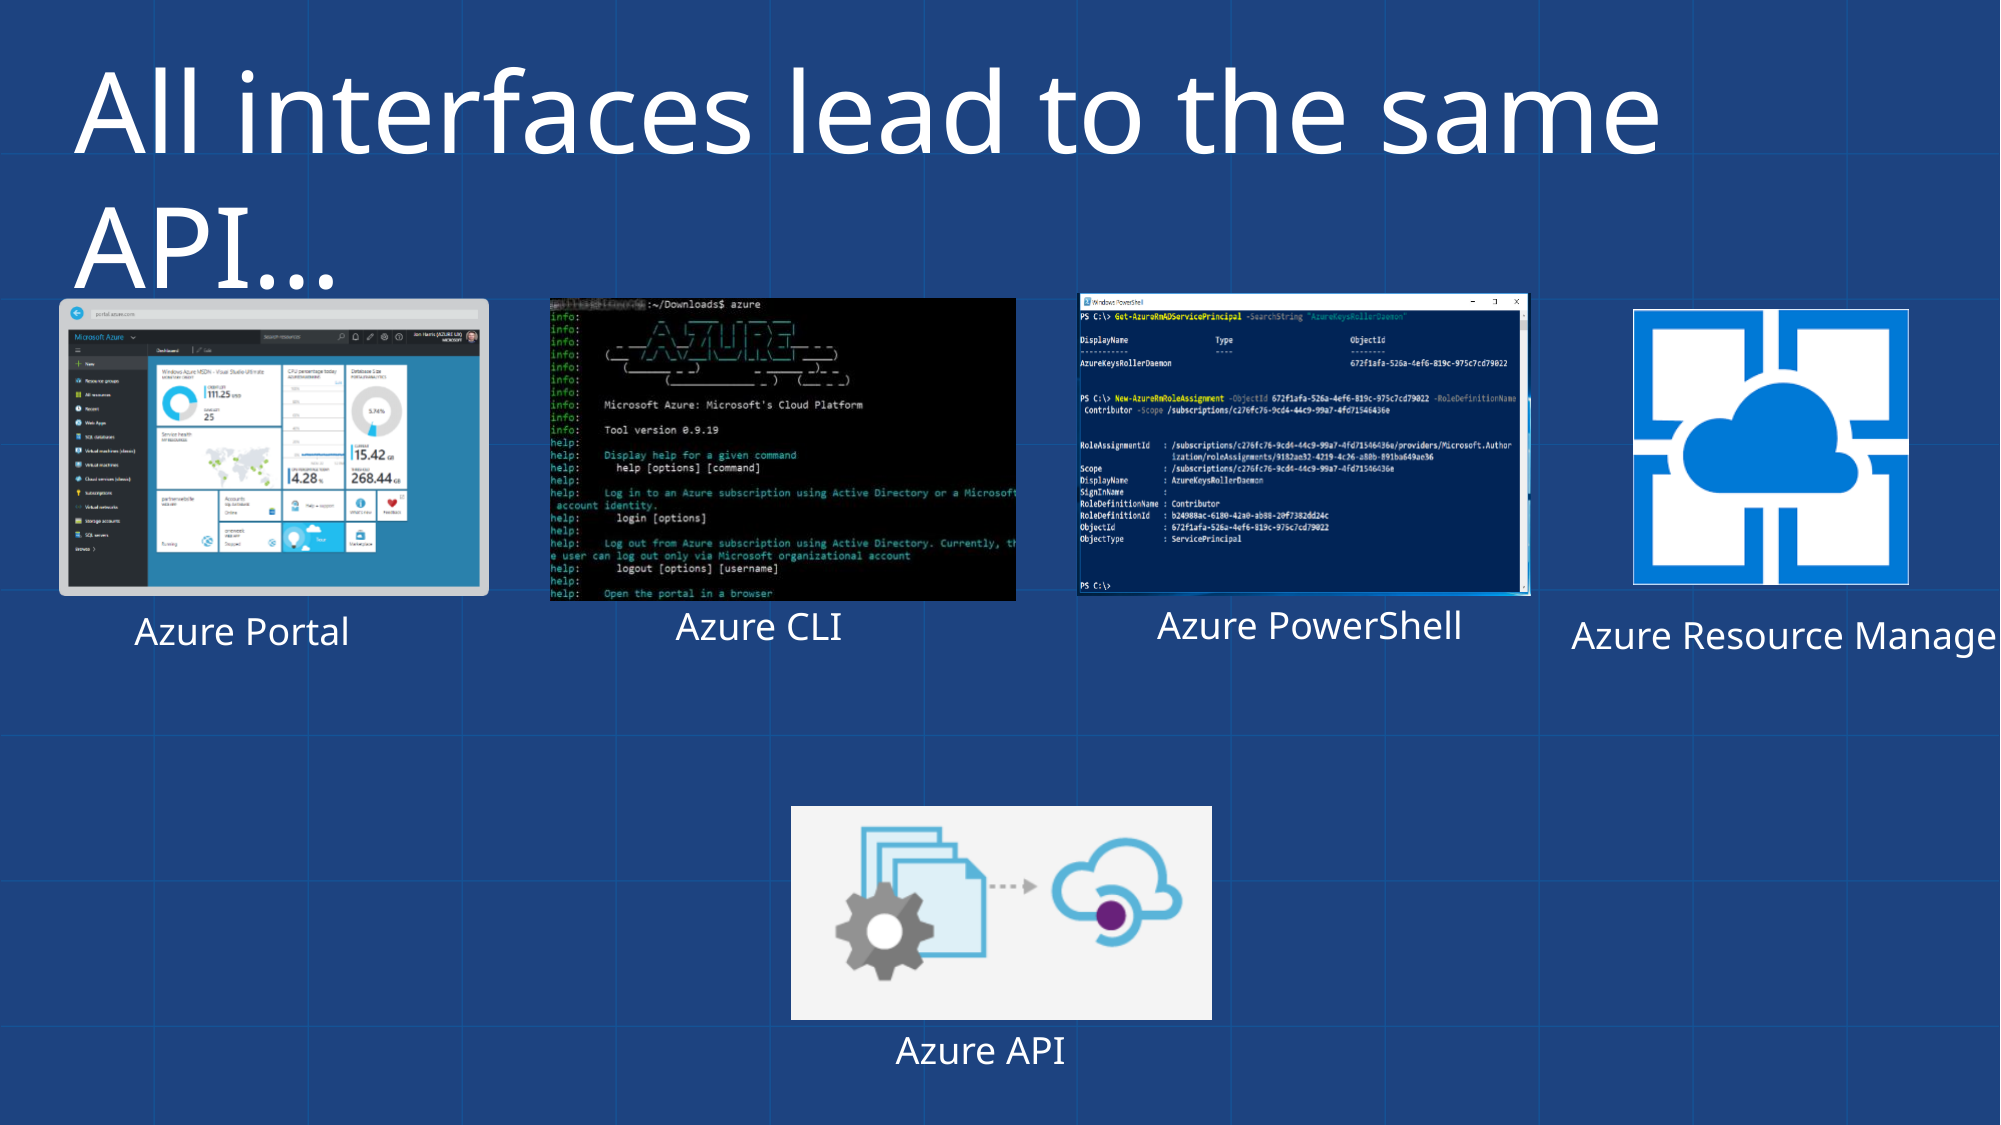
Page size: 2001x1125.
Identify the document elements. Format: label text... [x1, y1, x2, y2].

text_box Azure API [880, 1020, 1081, 1080]
text_box Azure Resource Manager [1556, 604, 2000, 665]
text_box Azure Portal [119, 600, 366, 661]
text_box Azure CLI [660, 601, 858, 656]
text_box All interfaces lead to the same API… [59, 33, 1909, 319]
text_box Azure PowerShell [1142, 596, 1479, 655]
picture [1, 0, 1999, 1125]
